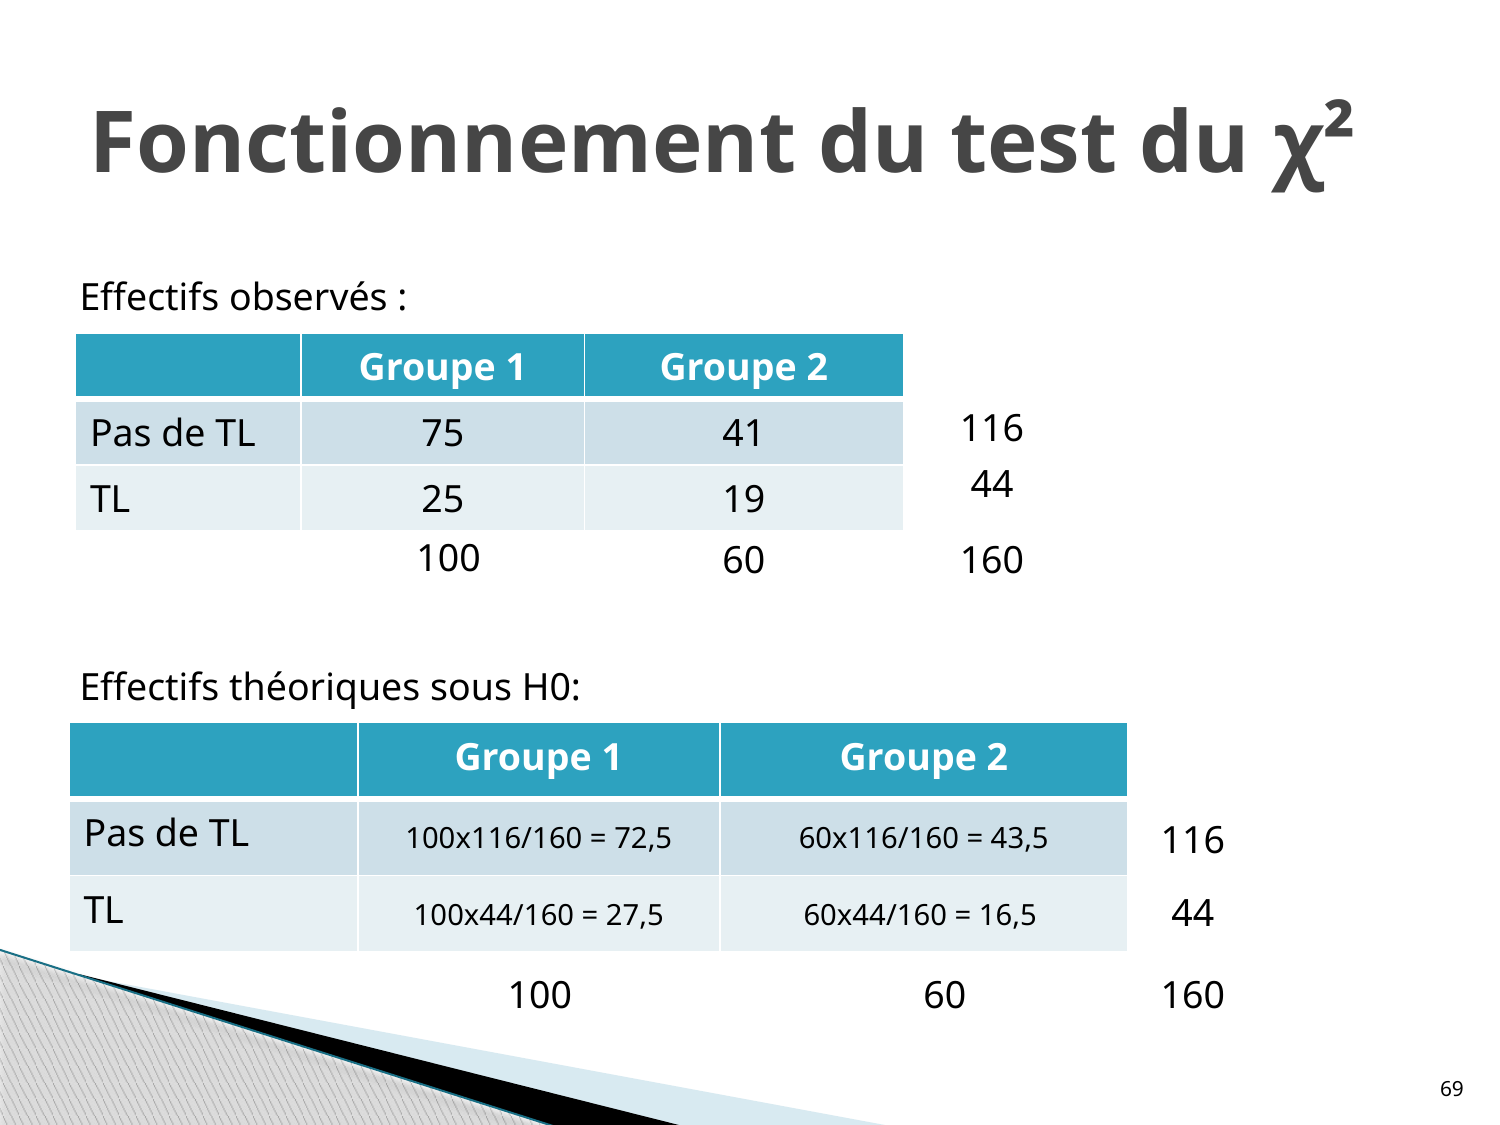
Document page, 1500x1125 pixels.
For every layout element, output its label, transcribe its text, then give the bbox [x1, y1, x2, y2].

table_header Groupe 1 [359, 723, 719, 796]
table_header Groupe 2 [585, 334, 903, 396]
table_header Groupe 1 [302, 334, 584, 396]
table_cell 41 [585, 402, 903, 464]
table_cell TL [70, 876, 357, 951]
table_cell 60x116/160 = 43,5 [721, 802, 1127, 875]
text_box 116 [927, 397, 1057, 452]
table_cell 100x44/160 = 27,5 [359, 876, 719, 951]
table_cell 60x44/160 = 16,5 [721, 876, 1127, 951]
text_box 60 [879, 964, 1010, 1024]
text_box 116 [1127, 808, 1258, 869]
table_cell 25 [302, 466, 584, 530]
text_box 100 [383, 527, 514, 587]
text_box 44 [927, 452, 1057, 513]
table_cell 100x116/160 = 72,5 [359, 802, 719, 875]
text_box 44 [1127, 881, 1258, 942]
table_header [70, 723, 357, 796]
table_cell Pas de TL [70, 802, 357, 875]
table_cell 19 [585, 466, 903, 530]
title Fonctionnement du test du χ² [75, 45, 1425, 233]
text_box Effectifs théoriques sous H0: [64, 655, 727, 716]
text_box Effectifs observés : [64, 265, 727, 326]
table_cell 75 [302, 402, 584, 464]
text_box 100 [474, 964, 605, 1024]
table_header Groupe 2 [721, 723, 1127, 796]
table_cell TL [76, 466, 300, 530]
table_header [76, 334, 300, 396]
text_box 60 [679, 529, 809, 589]
text_box 160 [1127, 964, 1258, 1024]
slide_number 69 [1418, 1051, 1479, 1112]
text_box 160 [927, 529, 1057, 589]
table_cell Pas de TL [76, 402, 300, 464]
